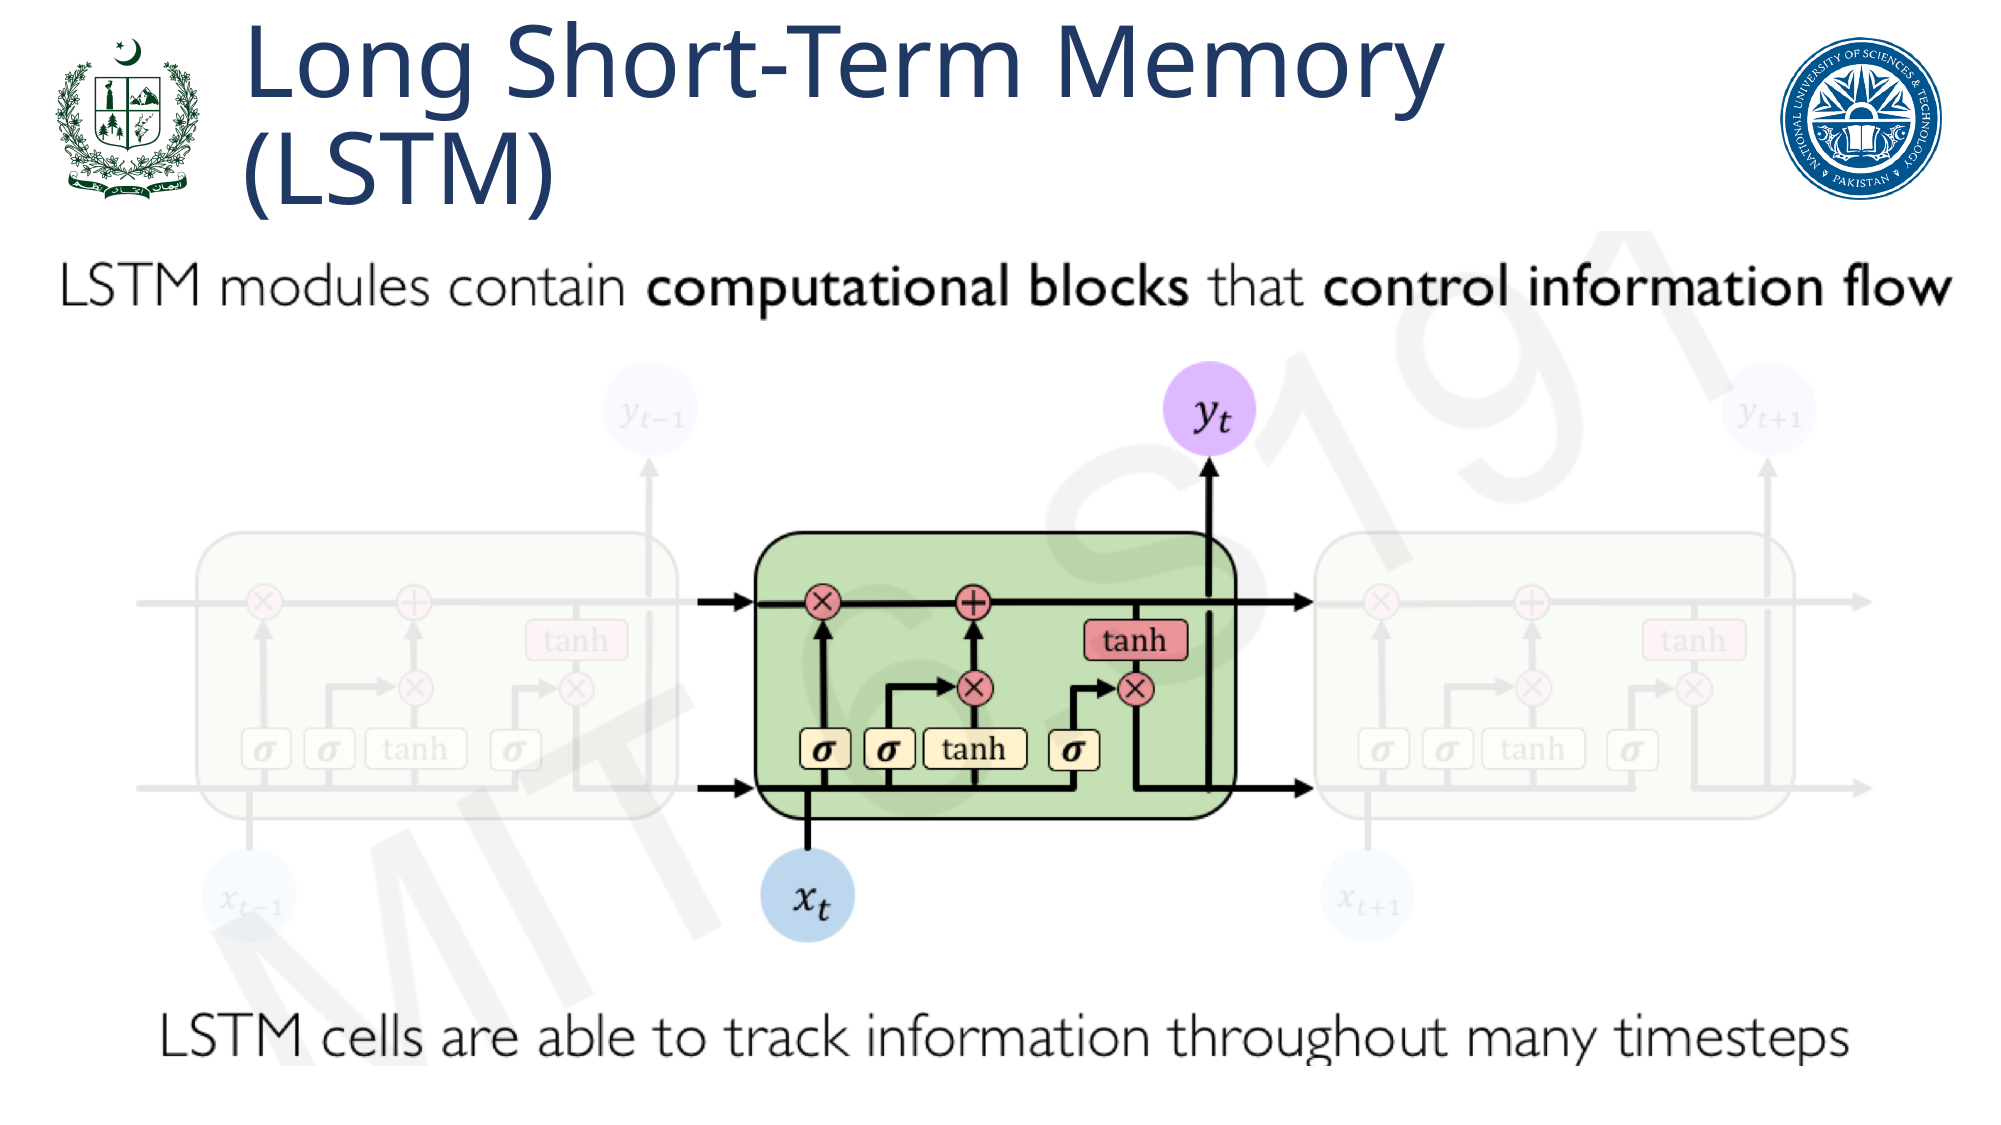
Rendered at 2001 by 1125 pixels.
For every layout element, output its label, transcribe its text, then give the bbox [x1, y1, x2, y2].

picture [30, 231, 1970, 1066]
picture [1780, 37, 1942, 200]
title Long Short-Term Memory (LSTM) [227, 9, 1753, 228]
picture [55, 38, 200, 200]
